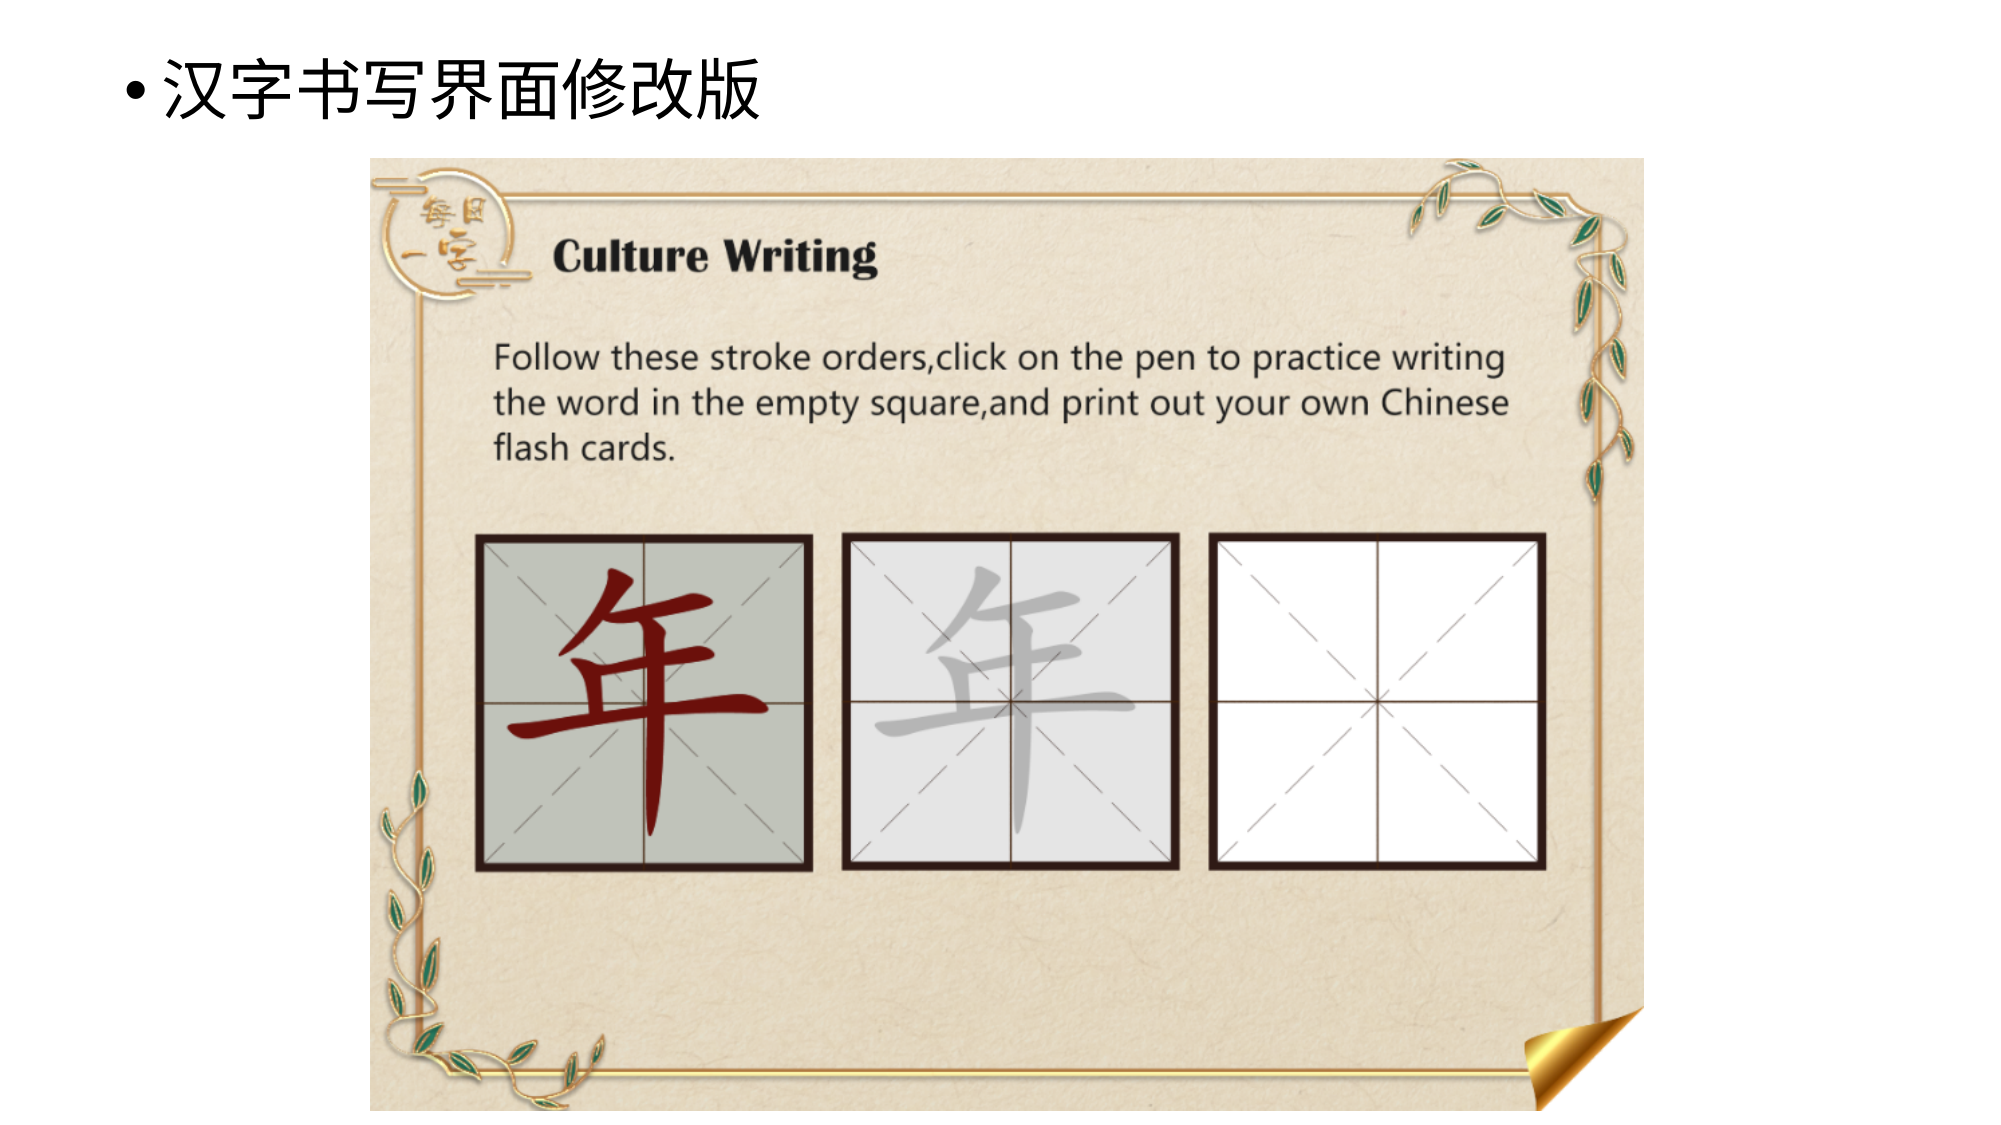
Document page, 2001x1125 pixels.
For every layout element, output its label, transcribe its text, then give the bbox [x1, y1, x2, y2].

text_box 汉字书写界面修改版 [109, 49, 1610, 184]
picture [370, 158, 1644, 1111]
